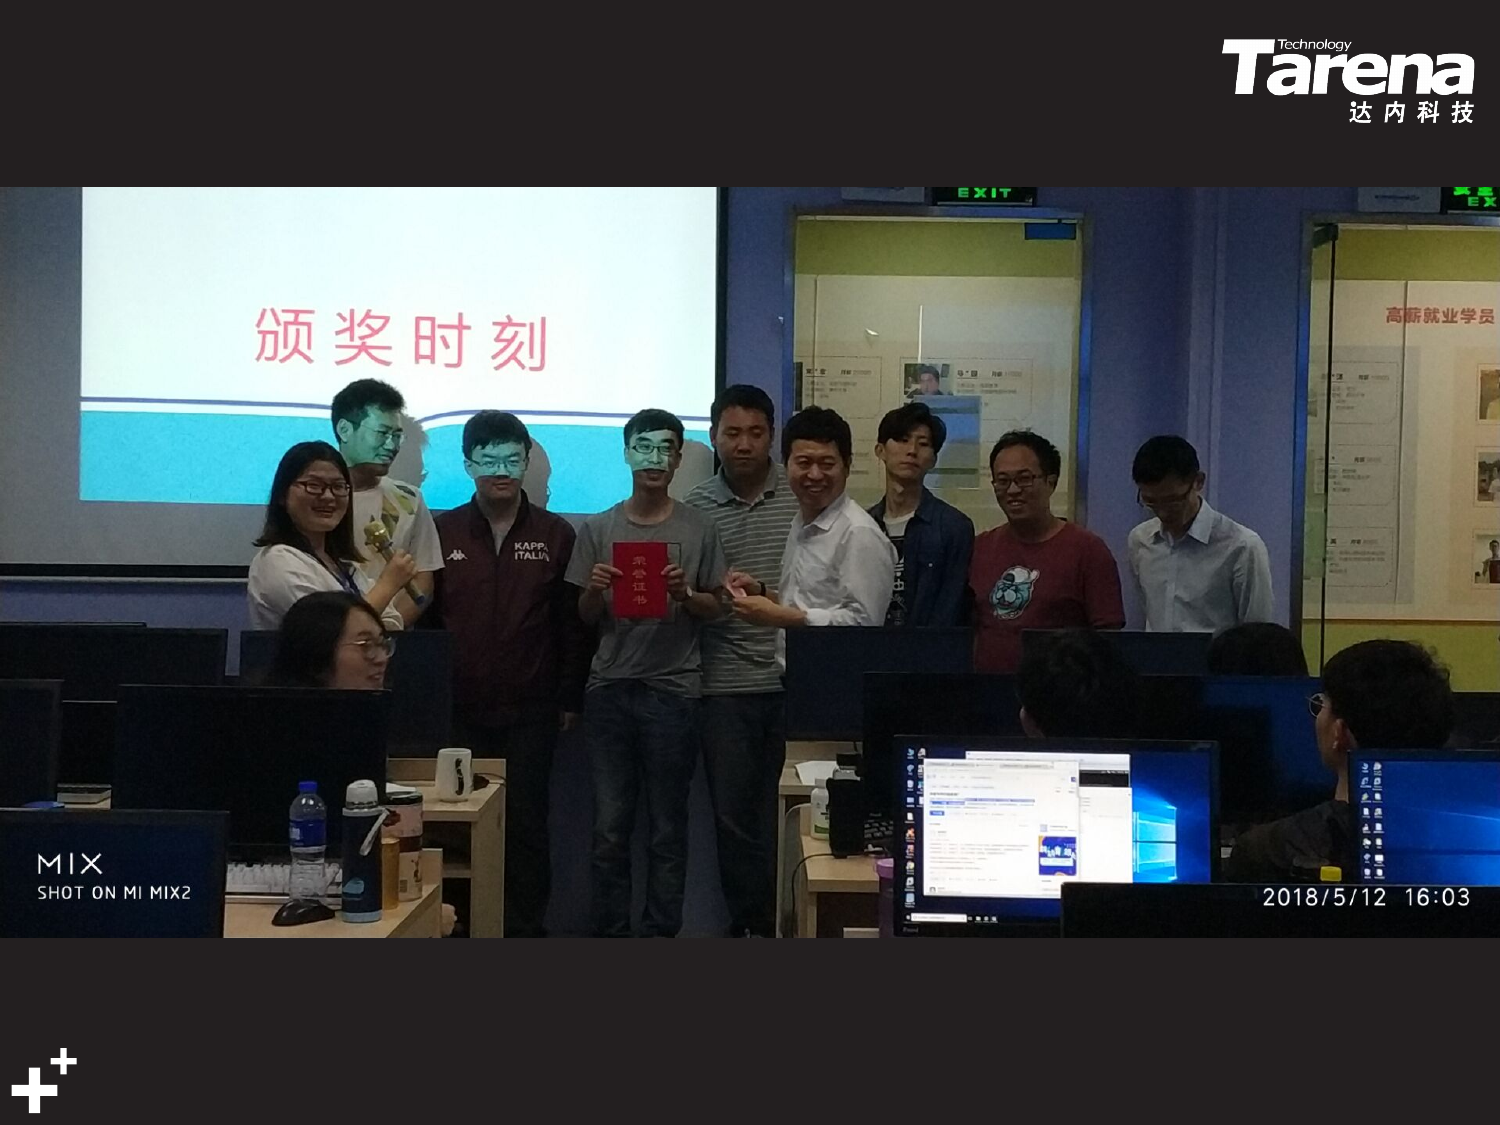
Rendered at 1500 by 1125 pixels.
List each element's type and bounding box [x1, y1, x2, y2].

picture [0, 187, 1500, 938]
picture [1222, 39, 1475, 123]
